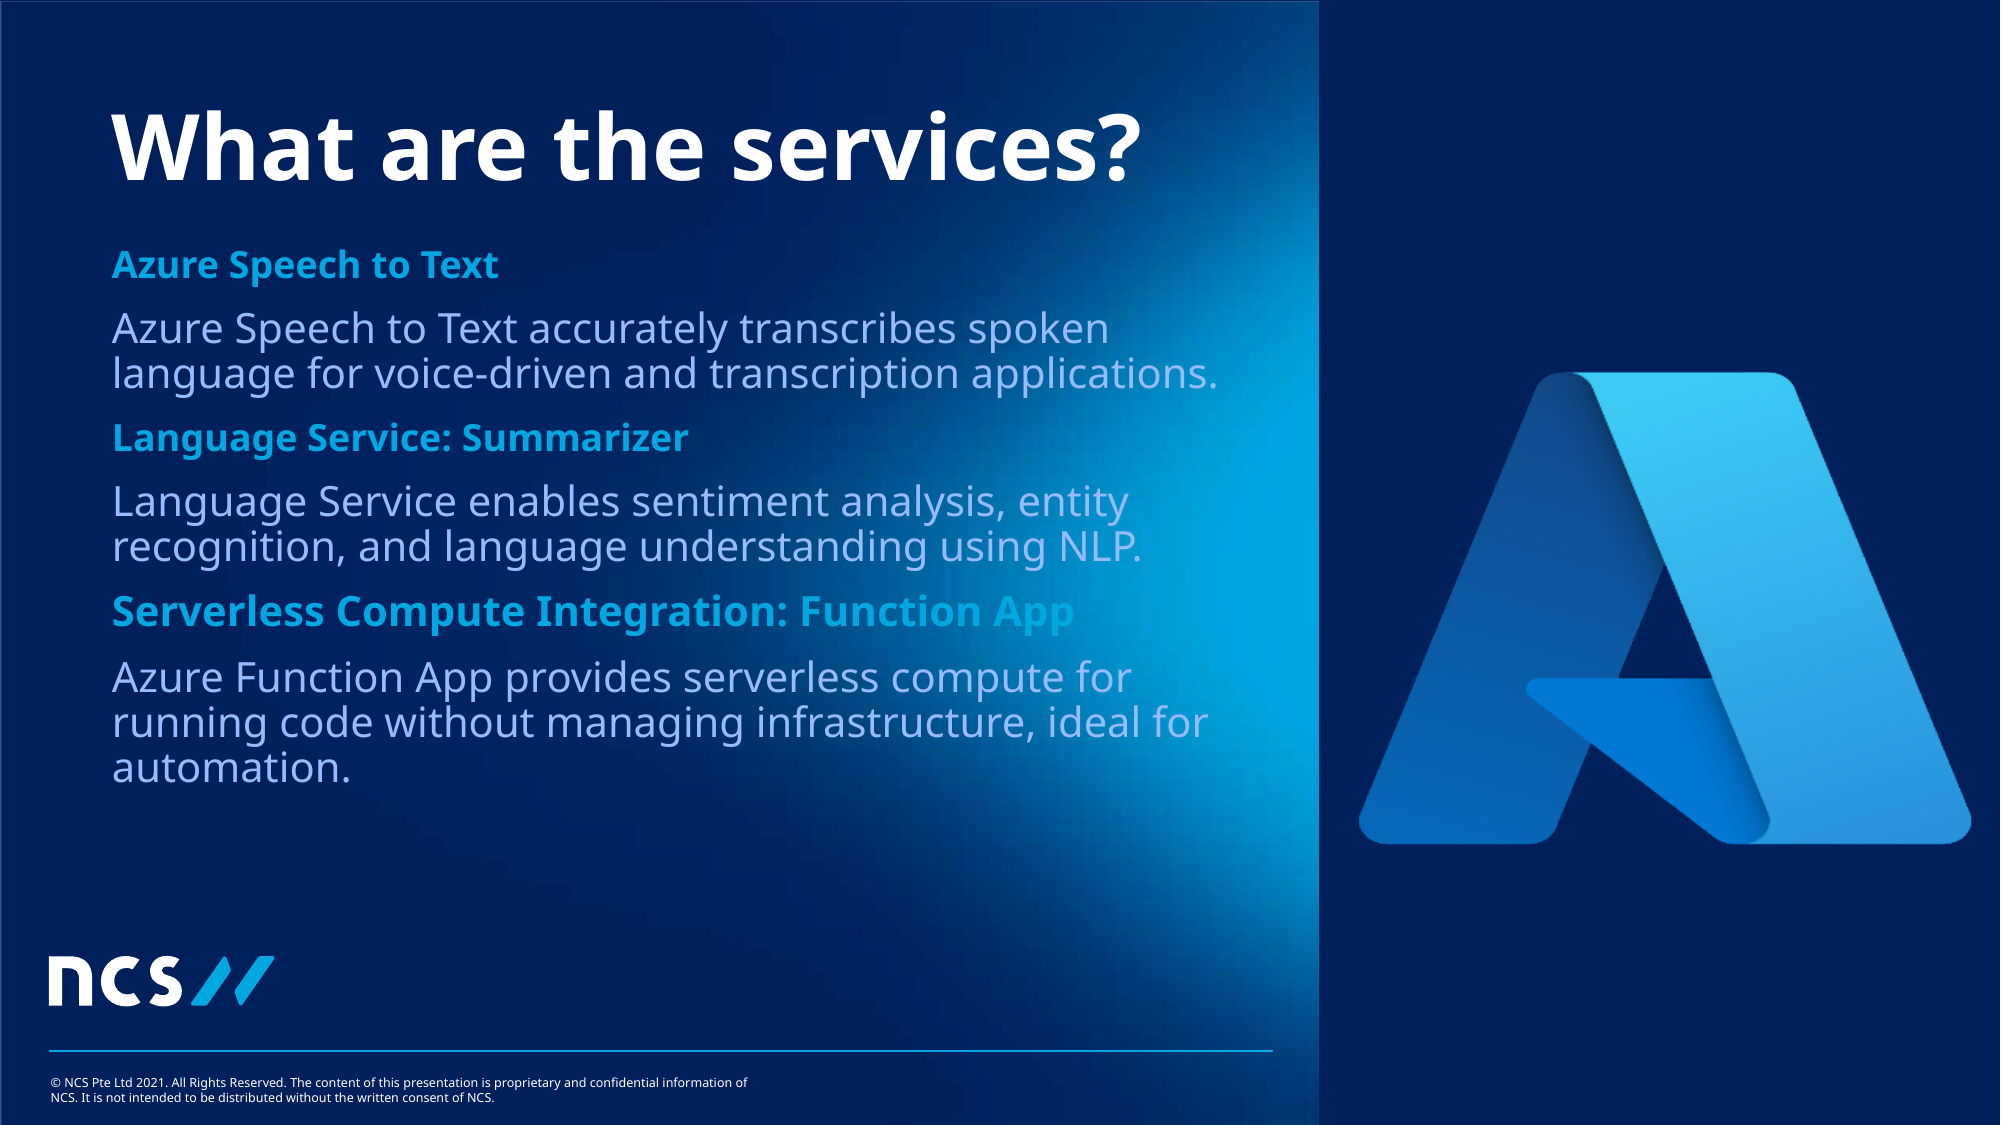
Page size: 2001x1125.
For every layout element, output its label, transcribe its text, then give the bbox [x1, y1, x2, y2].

list What are the services? [97, 93, 1179, 224]
picture [2, 0, 2000, 1125]
list Azure Speech to Text Azure Speech to Text accurately transcribes spoken language for voice-driven and transcription applications. Language Service: Summarizer Language Service enables sentiment analysis, entity recognition, and language understanding using NLP. Serverless Compute Integration: Function App Azure Function App provides serverless compute for running code without managing infrastructure, ideal for automation. [97, 239, 1257, 978]
